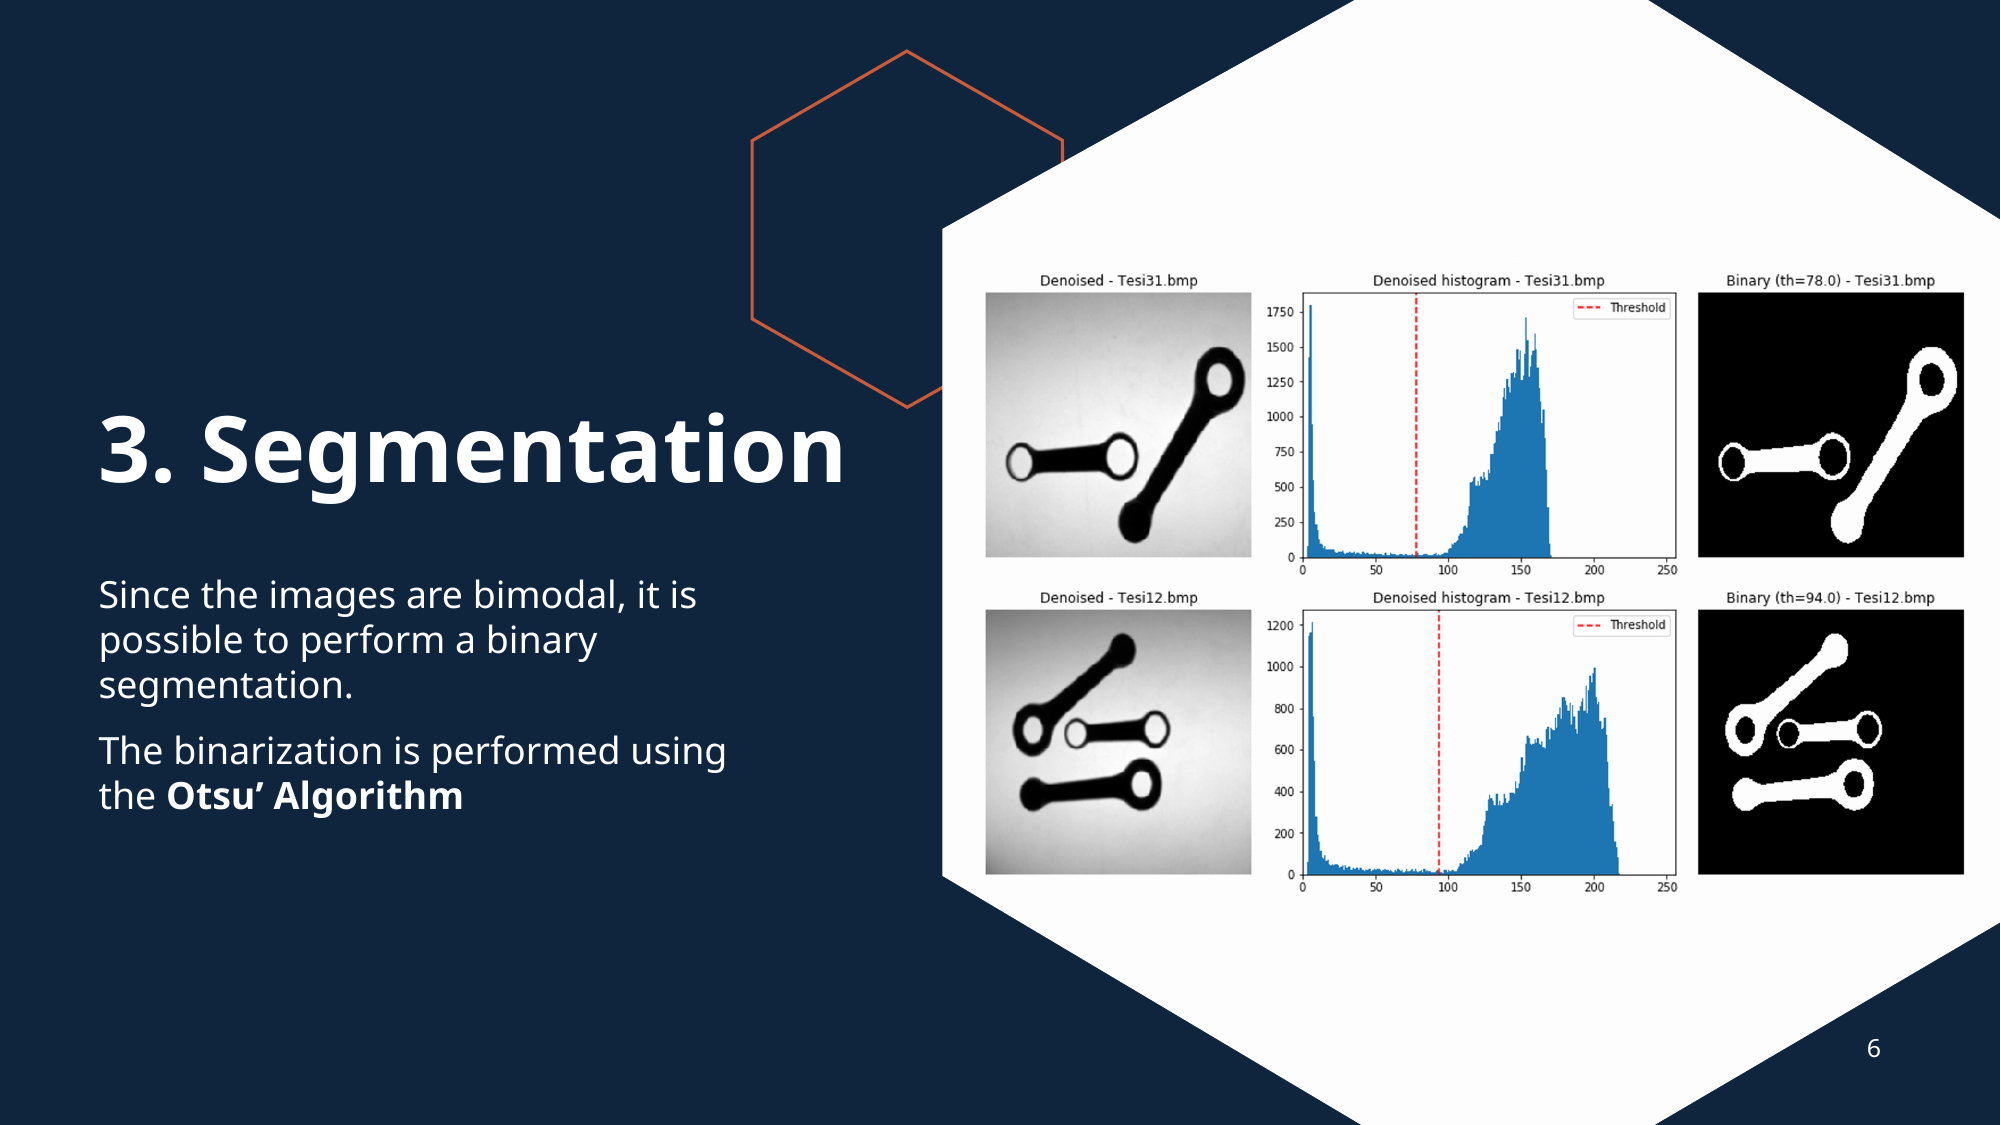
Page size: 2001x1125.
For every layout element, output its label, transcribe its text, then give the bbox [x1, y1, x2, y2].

list Since the images are bimodal, it is possible to perform a binary segmentation. The binarization is performed using the Otsu’ Algorithm [83, 563, 783, 776]
title 3. Segmentation [83, 343, 923, 562]
text_box [752, 51, 942, 408]
picture [942, 0, 2000, 1125]
